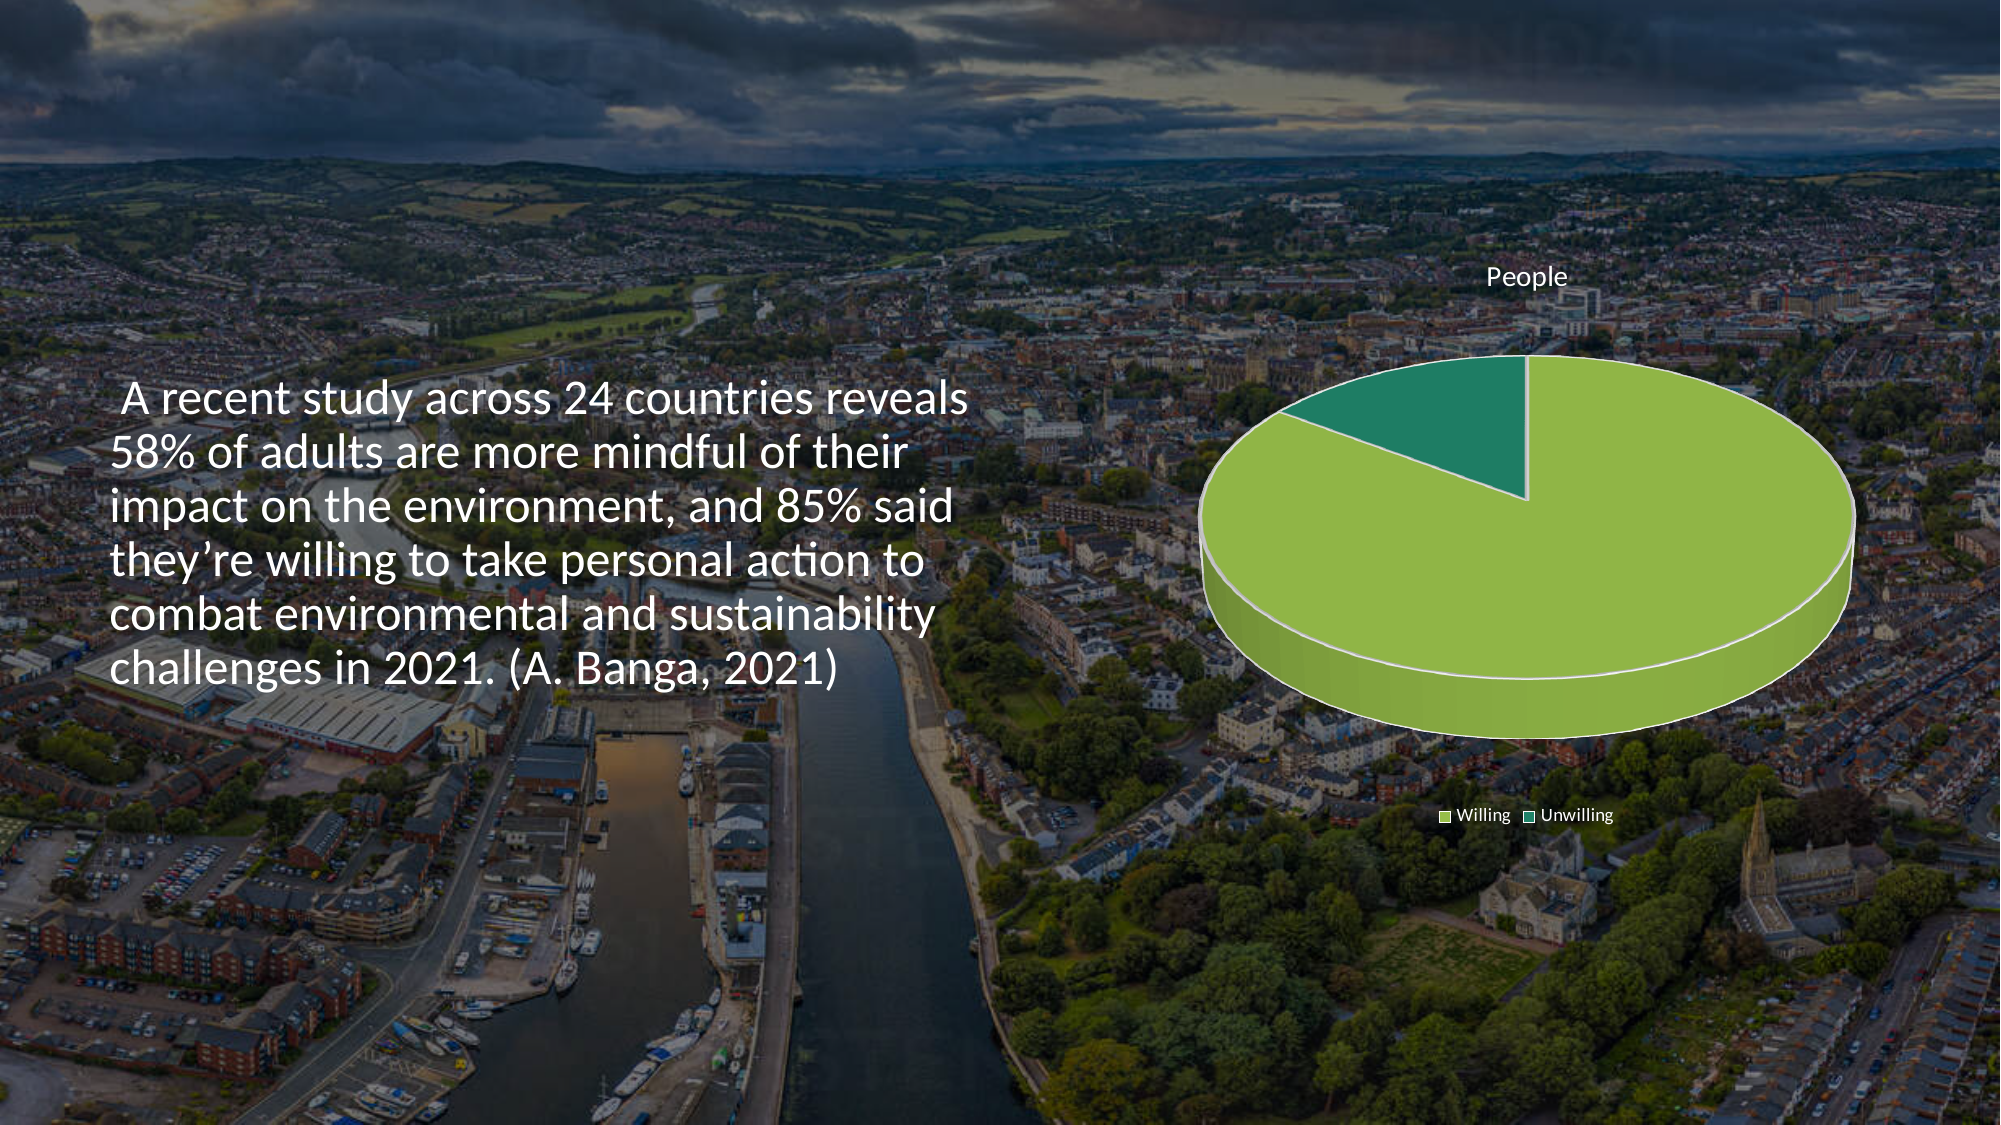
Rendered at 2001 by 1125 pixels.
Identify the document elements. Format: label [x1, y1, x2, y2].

picture [0, 0, 2000, 1125]
chart [1148, 236, 1906, 833]
